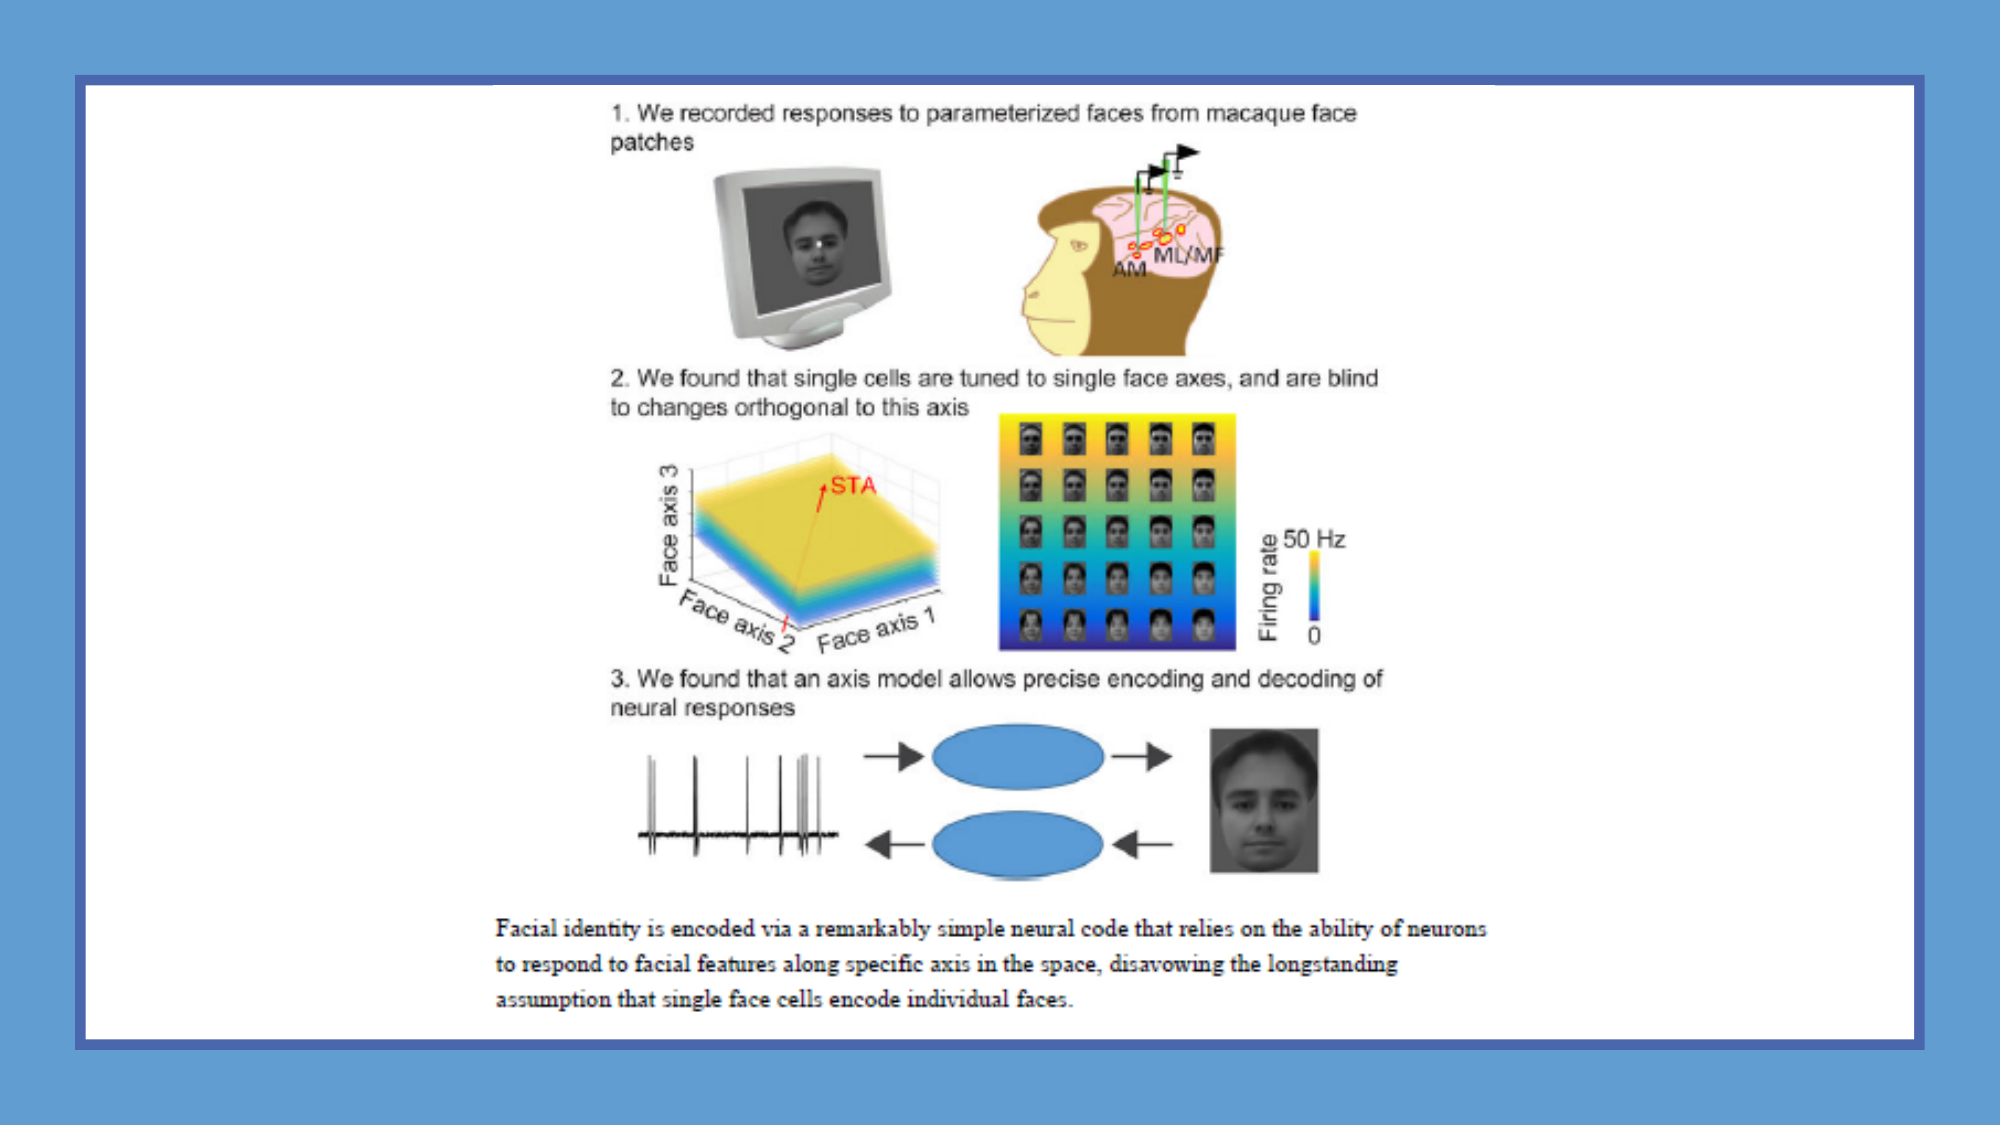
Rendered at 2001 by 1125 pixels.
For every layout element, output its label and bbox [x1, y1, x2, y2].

text_box [74, 74, 1926, 1051]
picture [492, 84, 1496, 1023]
text_box [84, 84, 1916, 1041]
text_box [0, 0, 2000, 1125]
